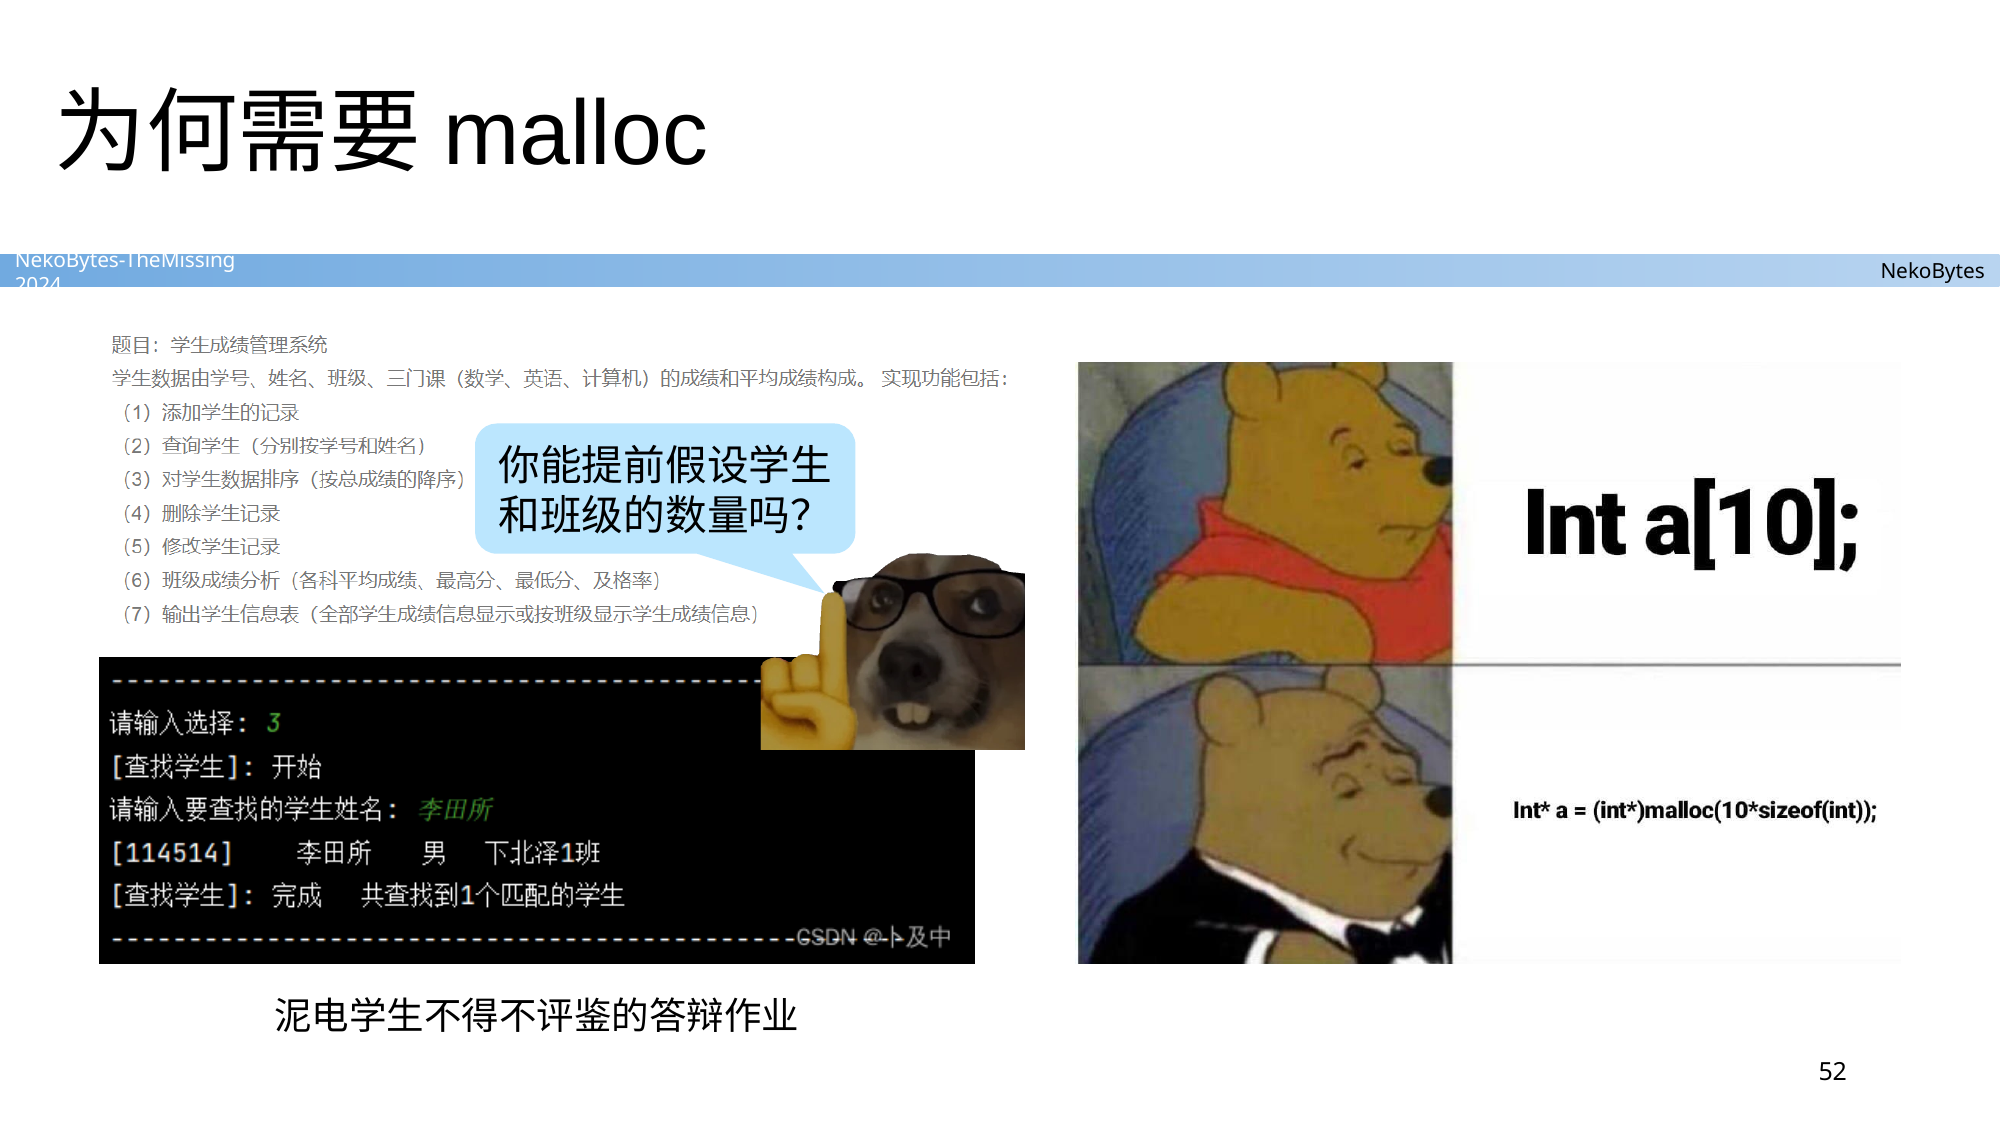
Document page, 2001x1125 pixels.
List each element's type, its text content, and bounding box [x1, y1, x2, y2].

slide_number 52 [1412, 1042, 1862, 1103]
title 为何需要malloc [39, 19, 1764, 237]
picture [99, 325, 1030, 964]
picture [1075, 362, 1901, 964]
text_box 泥电学生不得不评鉴的答辩作业💩 [99, 984, 975, 1044]
